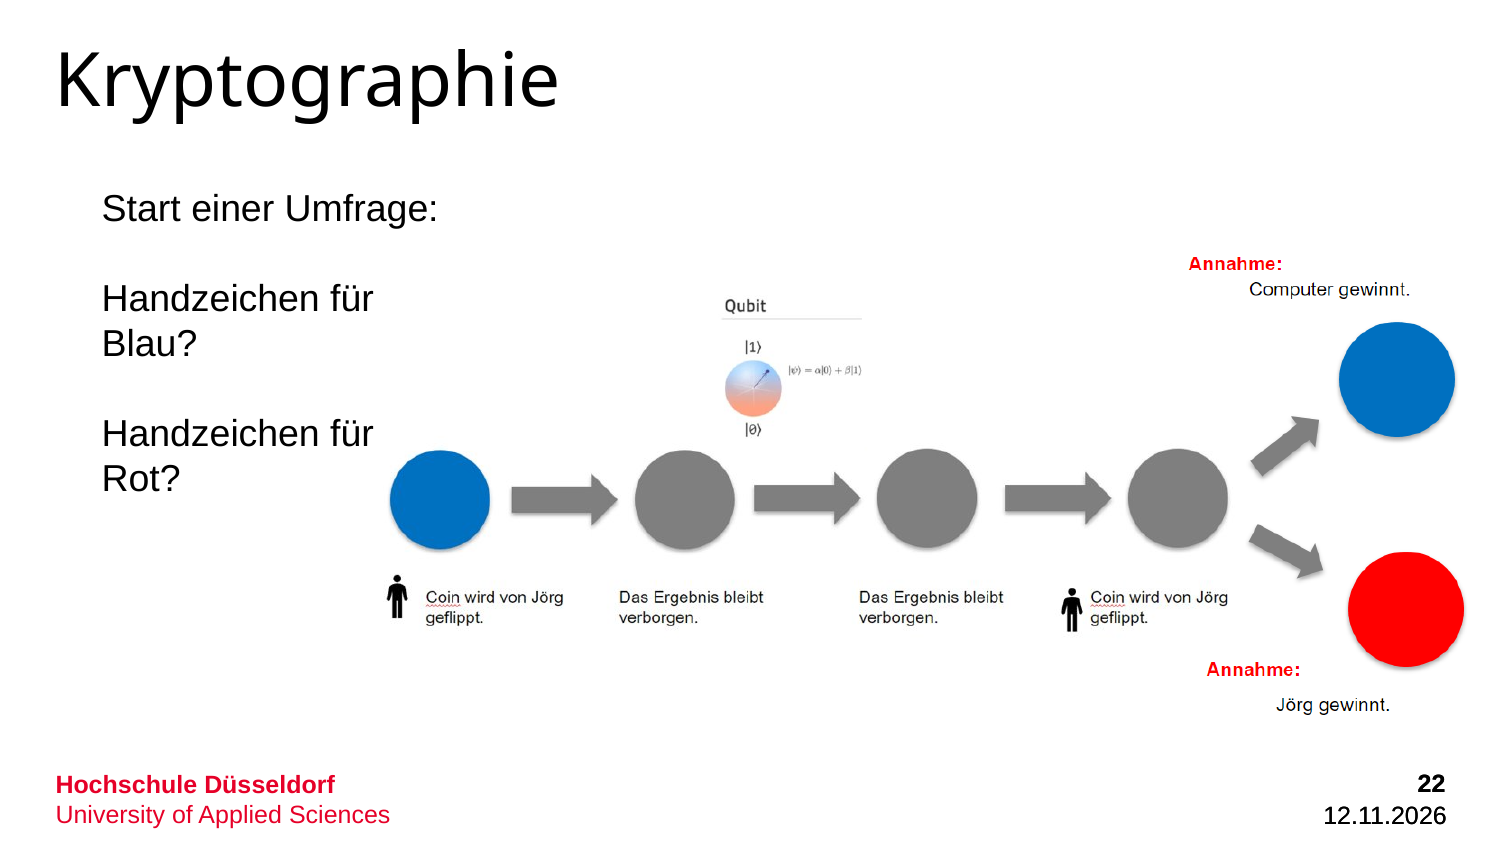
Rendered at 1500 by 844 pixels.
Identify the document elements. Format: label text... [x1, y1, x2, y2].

text_box 22 [1283, 759, 1461, 815]
text_box 15.12.2022 [1305, 785, 1463, 844]
title Kryptographie [39, 24, 1461, 160]
text_box Start einer Umfrage: Handzeichen für Blau? Handzeichen für Rot? [86, 176, 470, 507]
picture [333, 241, 1476, 735]
